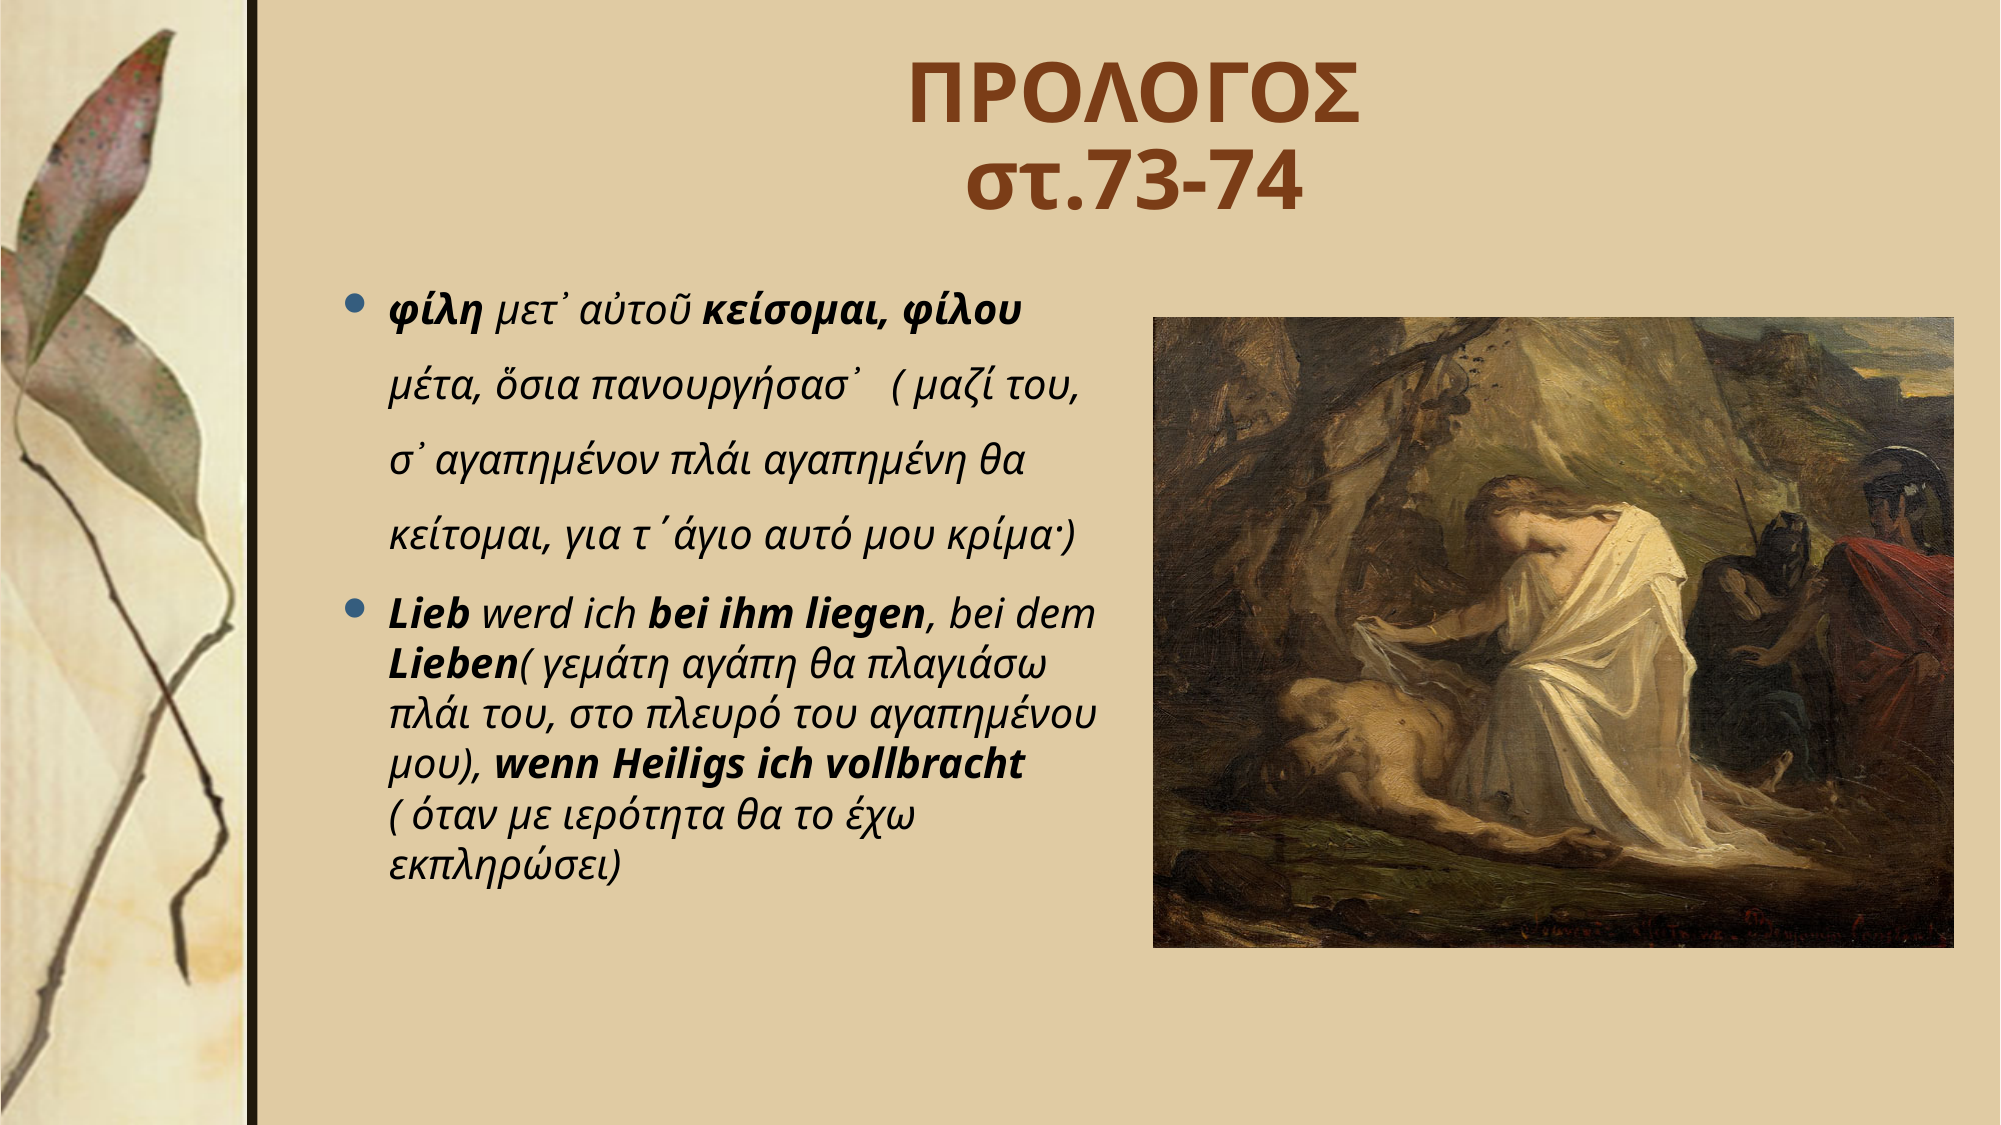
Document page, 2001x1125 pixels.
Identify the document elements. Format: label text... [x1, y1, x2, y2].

picture [1, 0, 247, 1125]
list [1153, 317, 1954, 949]
list φίλη μετ᾽ αὐτοῦ κείσομαι, φίλου μέτα, ὅσια πανουργήσασ᾽ ( μαζί του, σ᾽ αγαπημένον πλάι αγαπημένη θα κείτομαι, για τ΄άγιο αυτό μου κρίμα·) Lieb werd ich bei ihm liegen, bei dem Lieben( γεμάτη αγάπη θα πλαγιάσω πλάι του, στο πλευρό του αγαπημένου μου), wenn Heiligs ich vollbracht ( όταν με ιερότητα θα το έχω εκπληρώσει) [313, 249, 1114, 1015]
title ΠΡΟΛΟΓΟΣ στ.73-74 [313, 45, 1954, 233]
